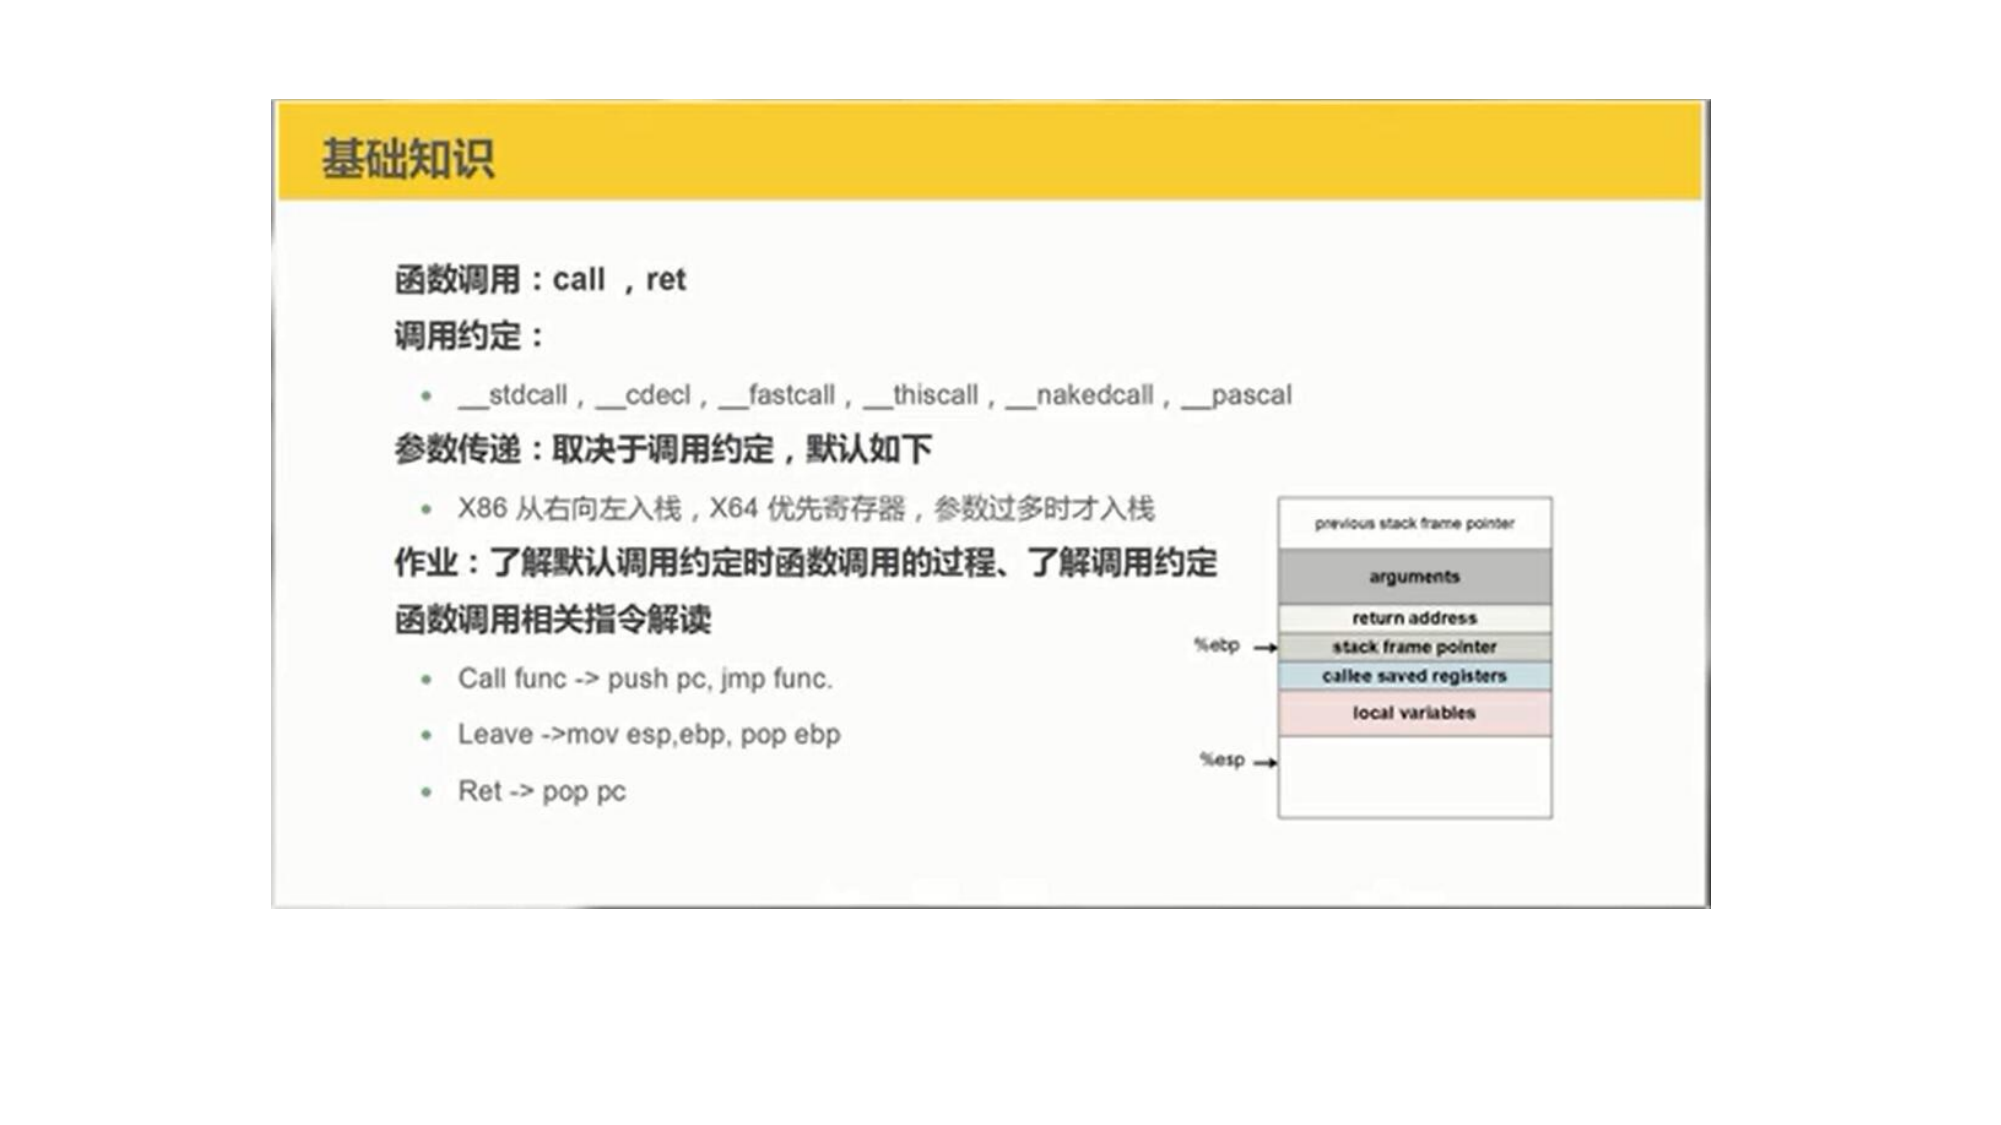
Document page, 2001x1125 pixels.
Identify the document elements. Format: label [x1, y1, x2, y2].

picture [271, 99, 1711, 910]
